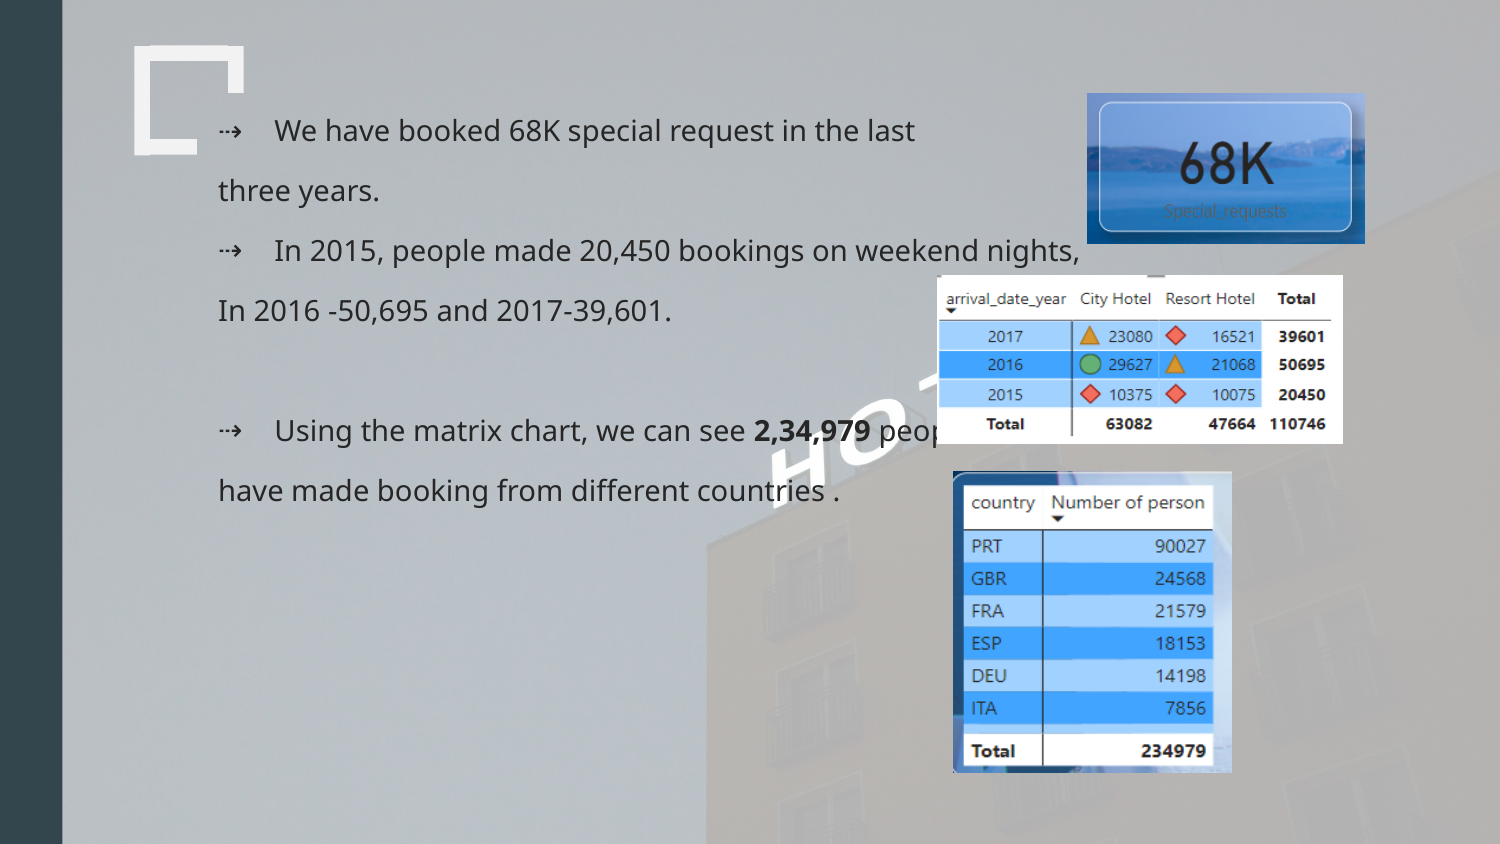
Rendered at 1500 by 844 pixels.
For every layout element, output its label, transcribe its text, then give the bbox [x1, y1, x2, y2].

list We have booked 68K special request in the last three years. In 2015, people made 20,450 bookings on weekend nights, In 2016 -50,695 and 2017-39,601. Using the matrix chart, we can see 2,34,979 people have made booking from different countries . [203, 96, 1375, 717]
picture [936, 274, 1344, 444]
picture [1086, 93, 1365, 245]
picture [952, 470, 1233, 774]
